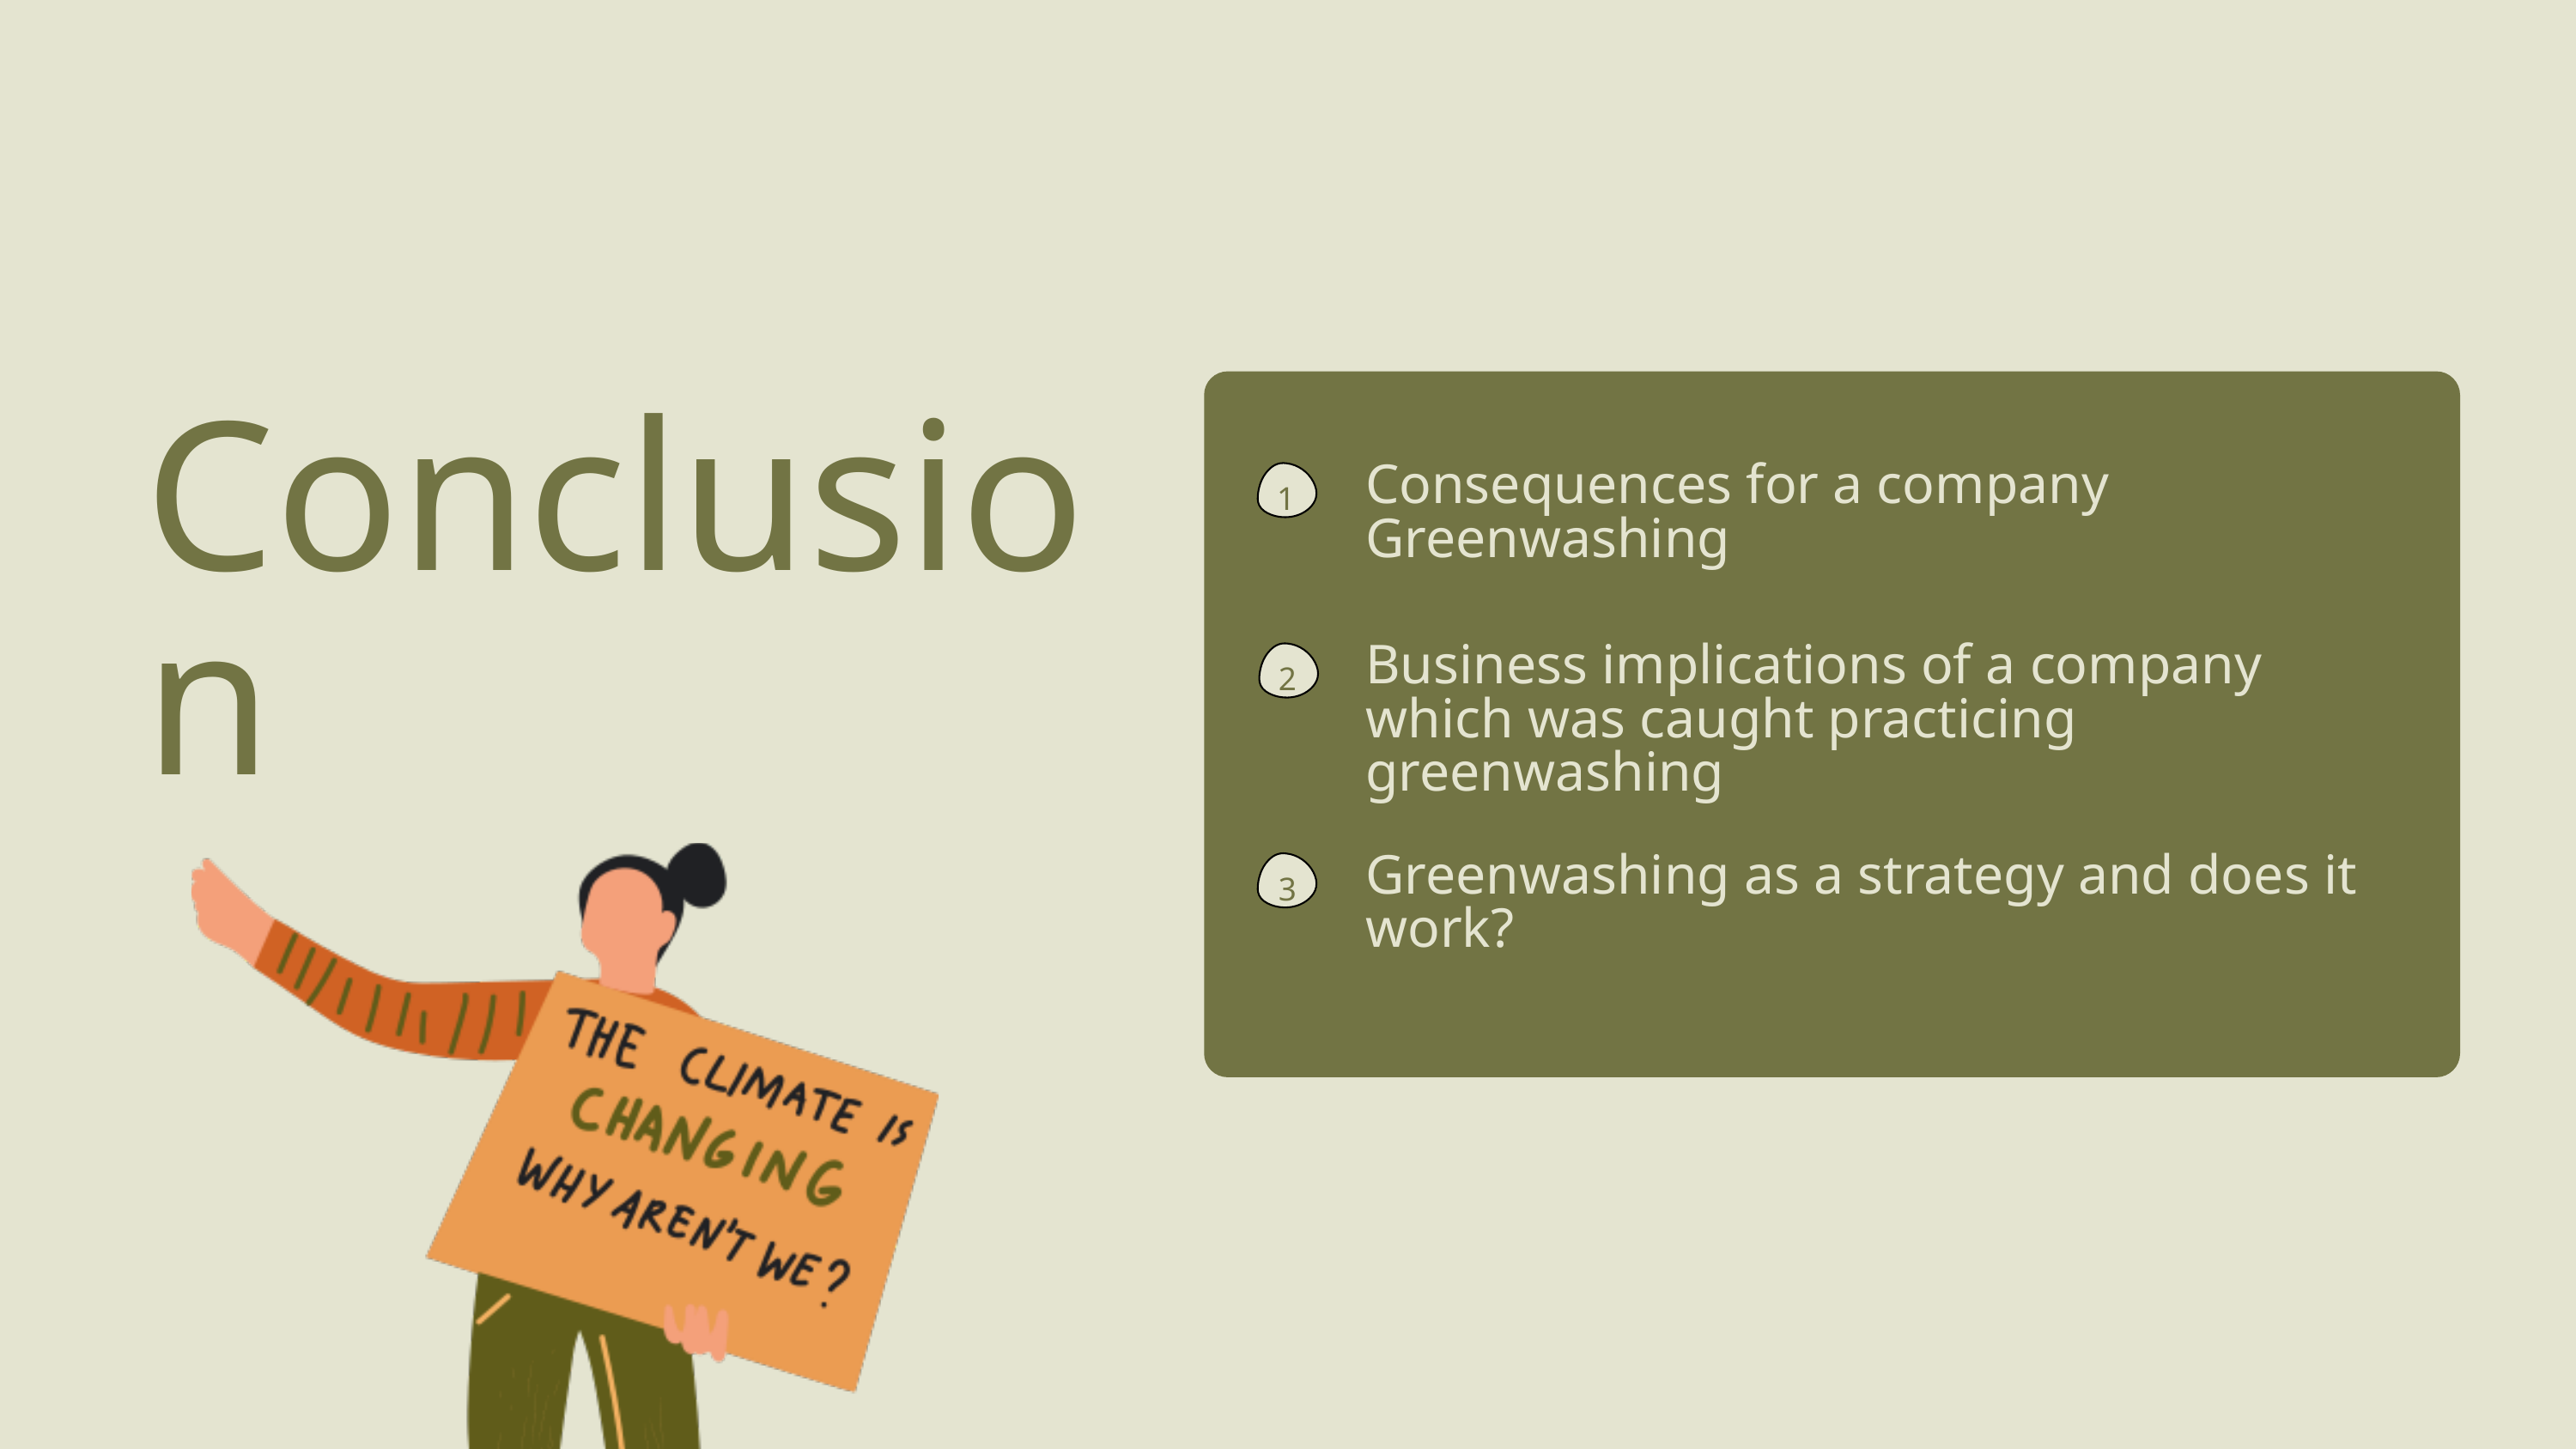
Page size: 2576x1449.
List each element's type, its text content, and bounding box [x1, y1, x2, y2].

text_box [1257, 464, 1318, 523]
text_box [1257, 854, 1318, 913]
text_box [1203, 371, 2461, 1078]
text_box [191, 843, 939, 1449]
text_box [1259, 645, 1320, 703]
text_box Conclusion [144, 407, 1109, 816]
